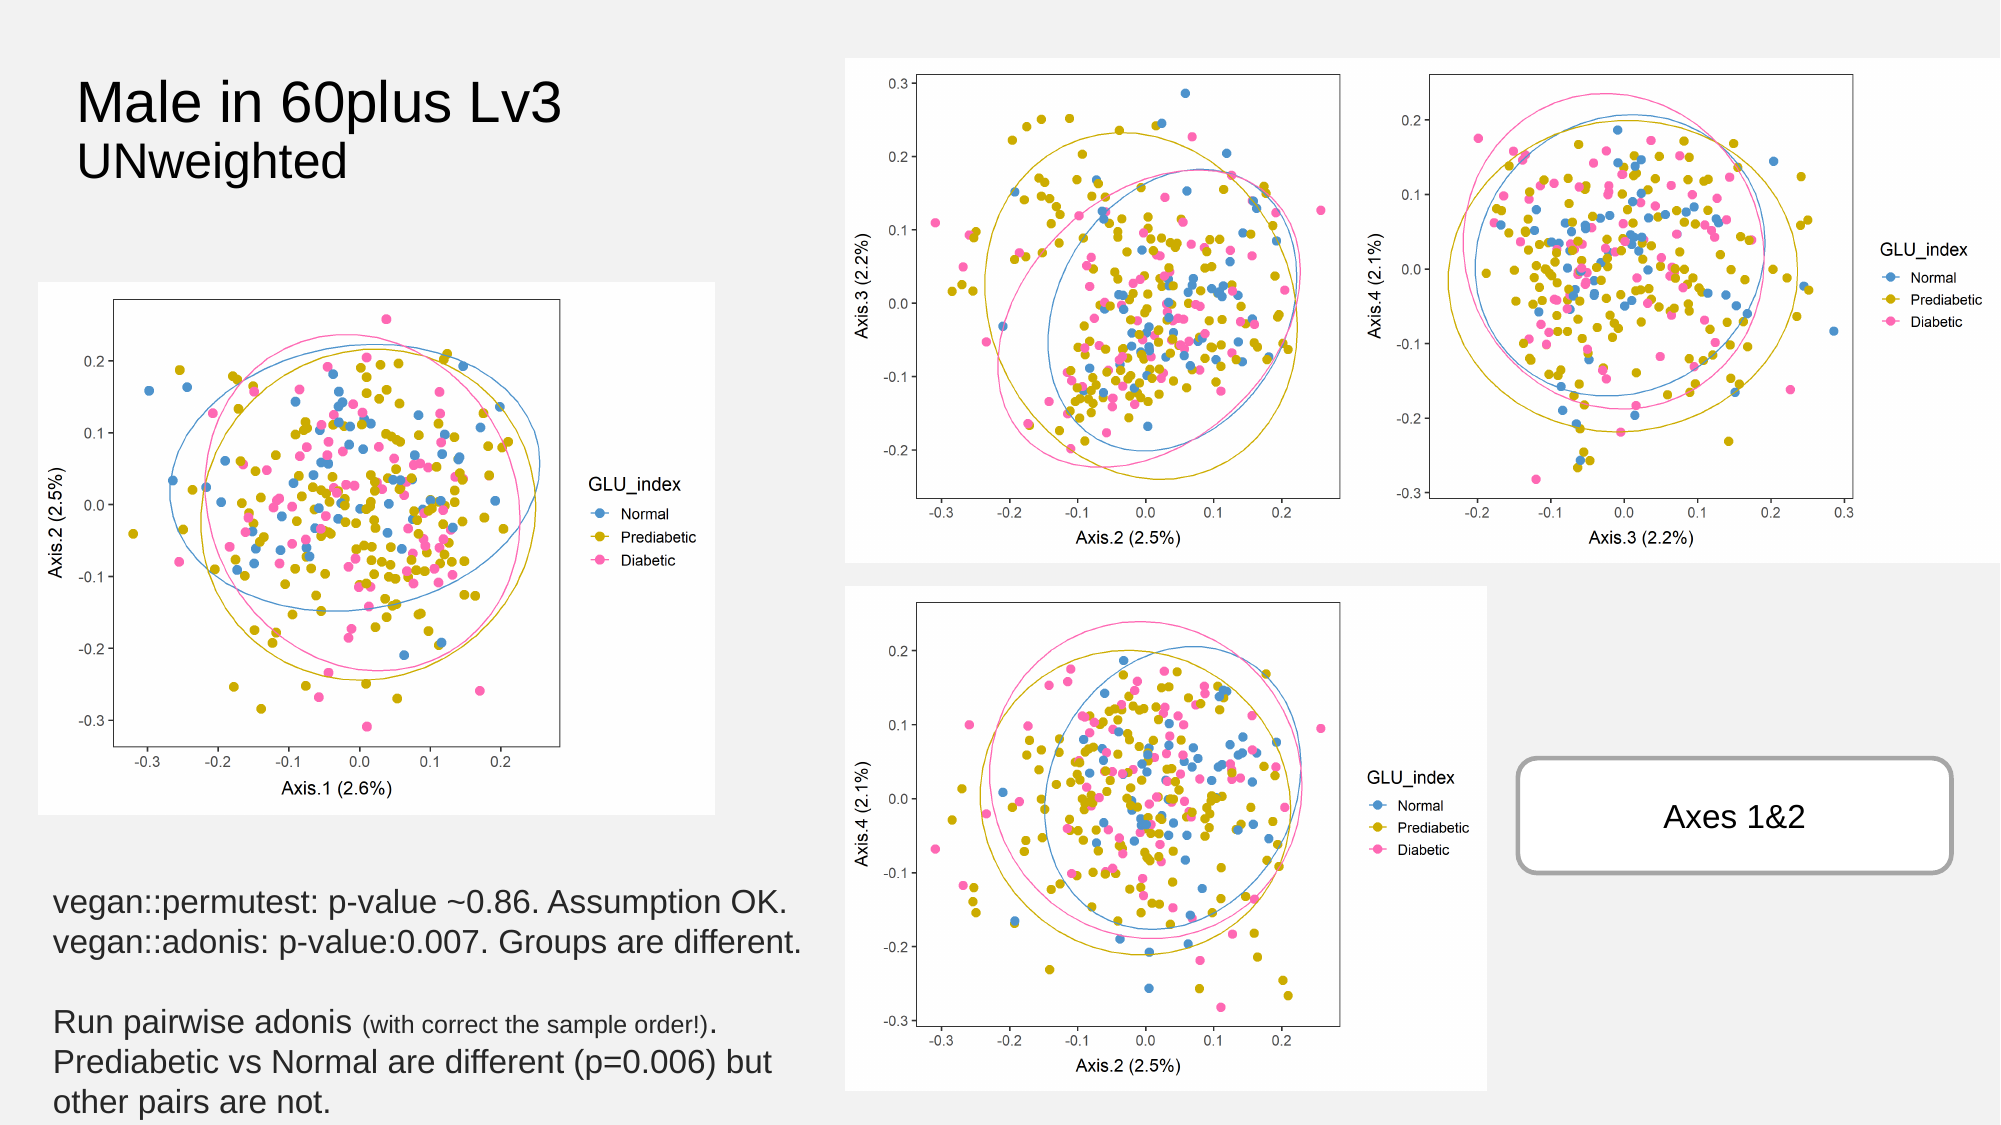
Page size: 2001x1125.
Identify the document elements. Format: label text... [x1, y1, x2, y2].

text_box Axes 1&2 [1516, 757, 1953, 875]
title Male in 60plus Lv3 UNweighted [61, 43, 852, 220]
text_box vegan::permutest: p-value ~0.86. Assumption OK. vegan::adonis: p-value:0.007. Groups are different. Run pairwise adonis (with correct the sample order!). Prediabetic vs Normal are different (p=0.006) but other pairs are not. [38, 872, 829, 1125]
picture [845, 58, 2000, 563]
picture [38, 282, 715, 815]
picture [845, 586, 1487, 1092]
